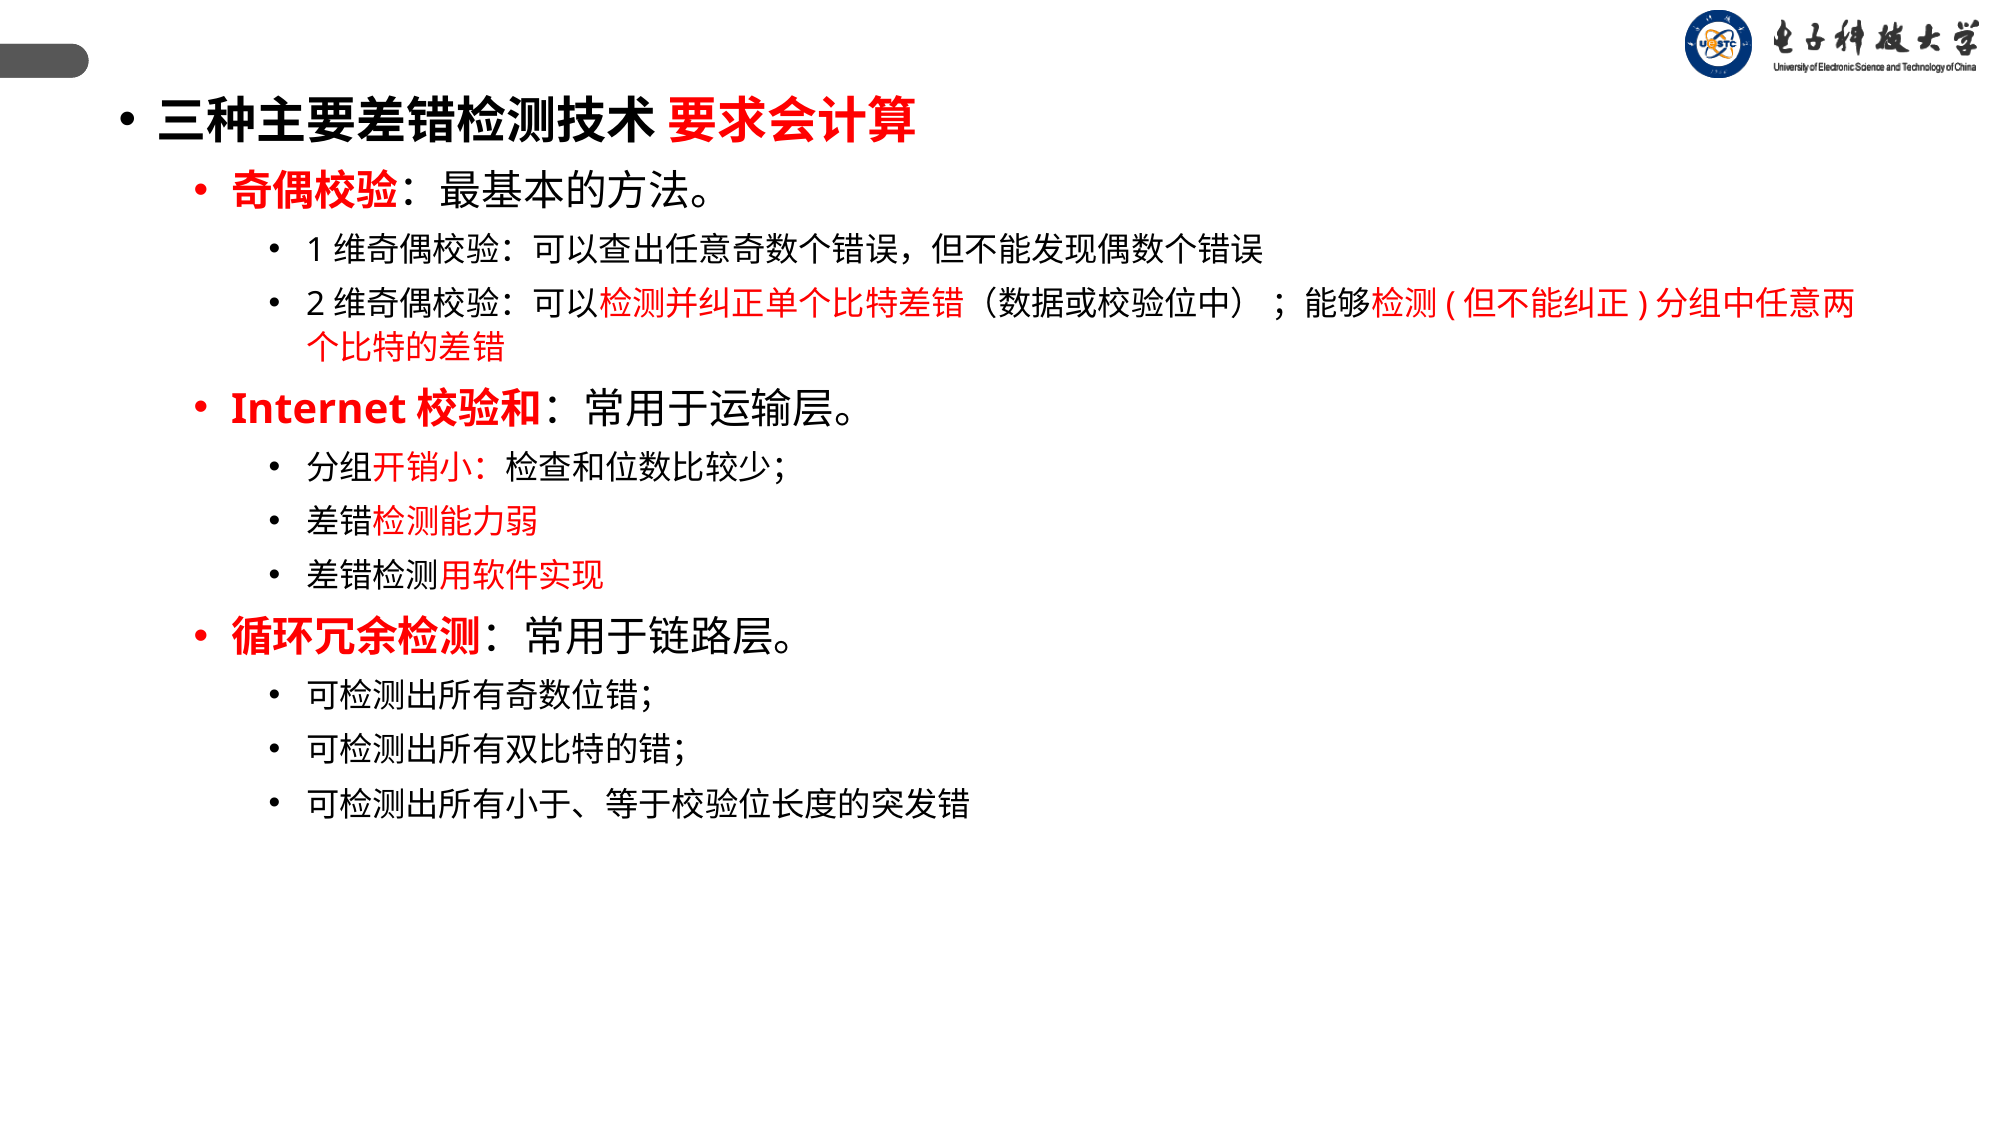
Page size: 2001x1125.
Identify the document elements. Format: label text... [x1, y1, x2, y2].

picture [1685, 10, 1979, 78]
list 三种主要差错检测技术 要求会计算 奇偶校验：最基本的方法。 1维奇偶校验：可以查出任意奇数个错误，但不能发现偶数个错误 2维奇偶校验：可以检测并纠正单个比特差错（数据或校验位中） ；能够检测(但不能纠正)分组中任意两个比特的差错 Internet校验和：常用于运输层。 分组开销小：检查和位数比较少； 差错检测能力弱 差错检测用软件实现 循环冗余检测：常用于链路层。 可检测出所有奇数位错； 可检测出所有双比特的错； 可检测出所有小于、等于校验位长度的突发错 [103, 75, 1884, 872]
